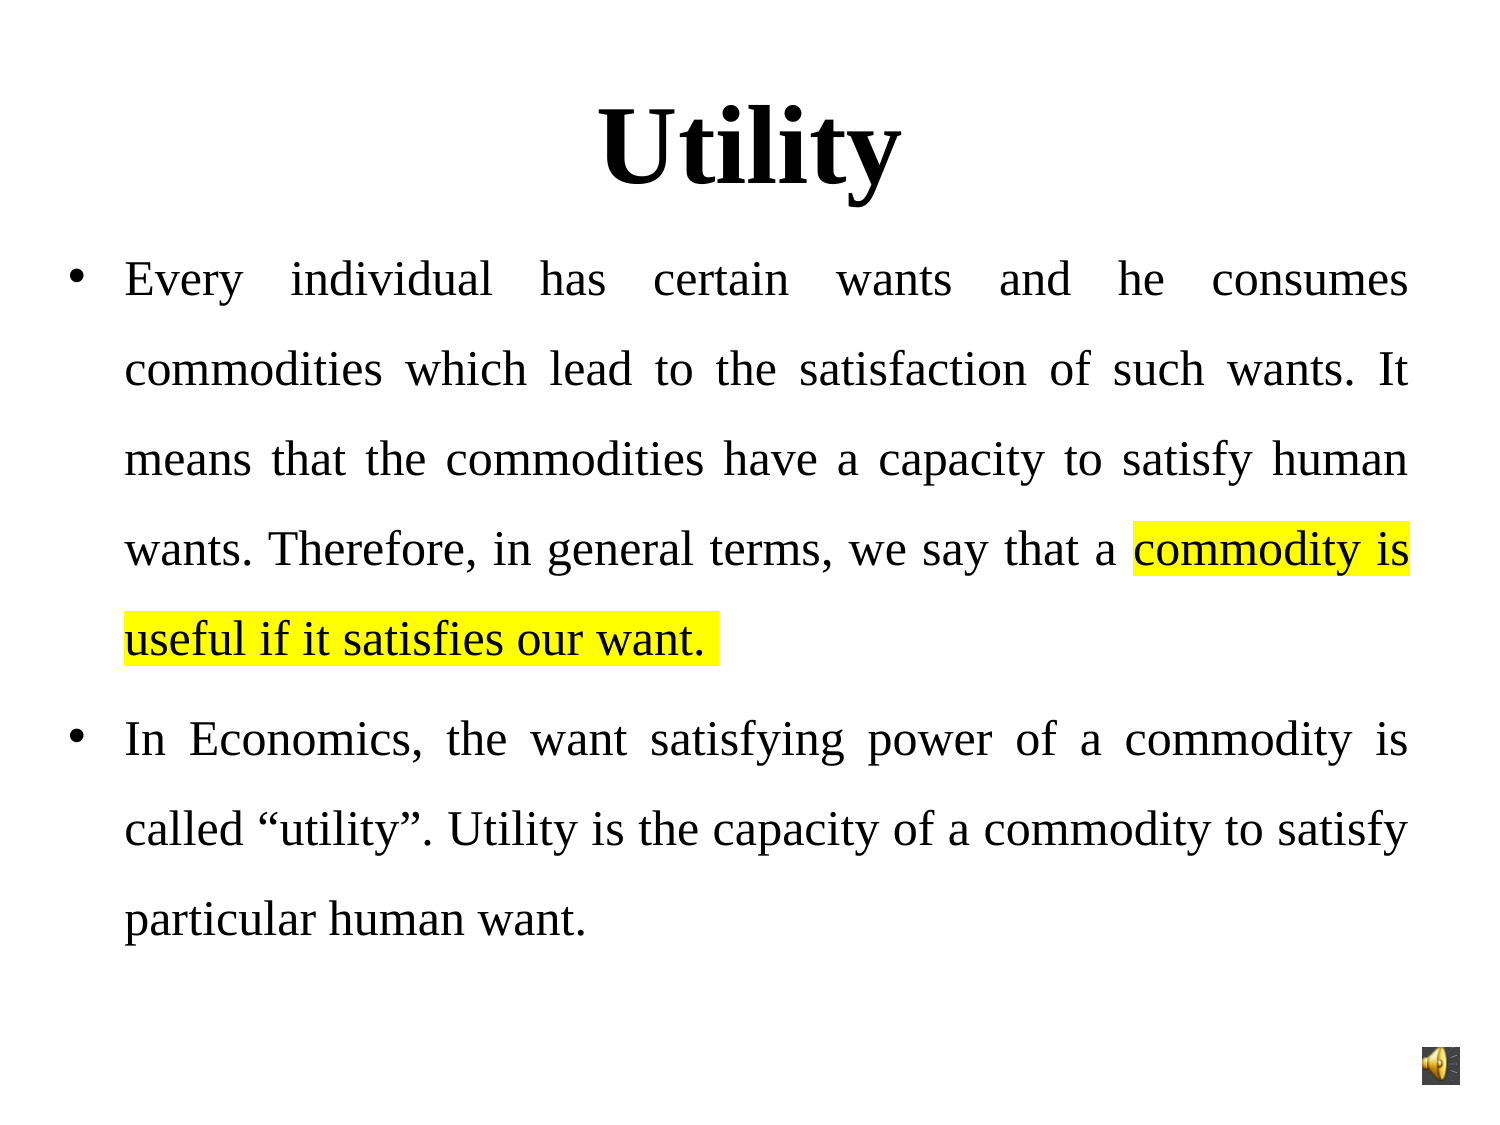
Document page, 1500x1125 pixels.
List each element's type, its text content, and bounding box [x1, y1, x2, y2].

picture [1420, 1045, 1462, 1087]
title Utility [75, 45, 1425, 208]
list Every individual has certain wants and he consumes commodities which lead to the satisfaction of such wants. It means that the commodities have a capacity to satisfy human wants. Therefore, in general terms, we say that a commodity is useful if it satisfies our want. In Economics, the want satisfying power of a commodity is called “utility”. Utility is the capacity of a commodity to satisfy particular human want. [53, 208, 1425, 1035]
